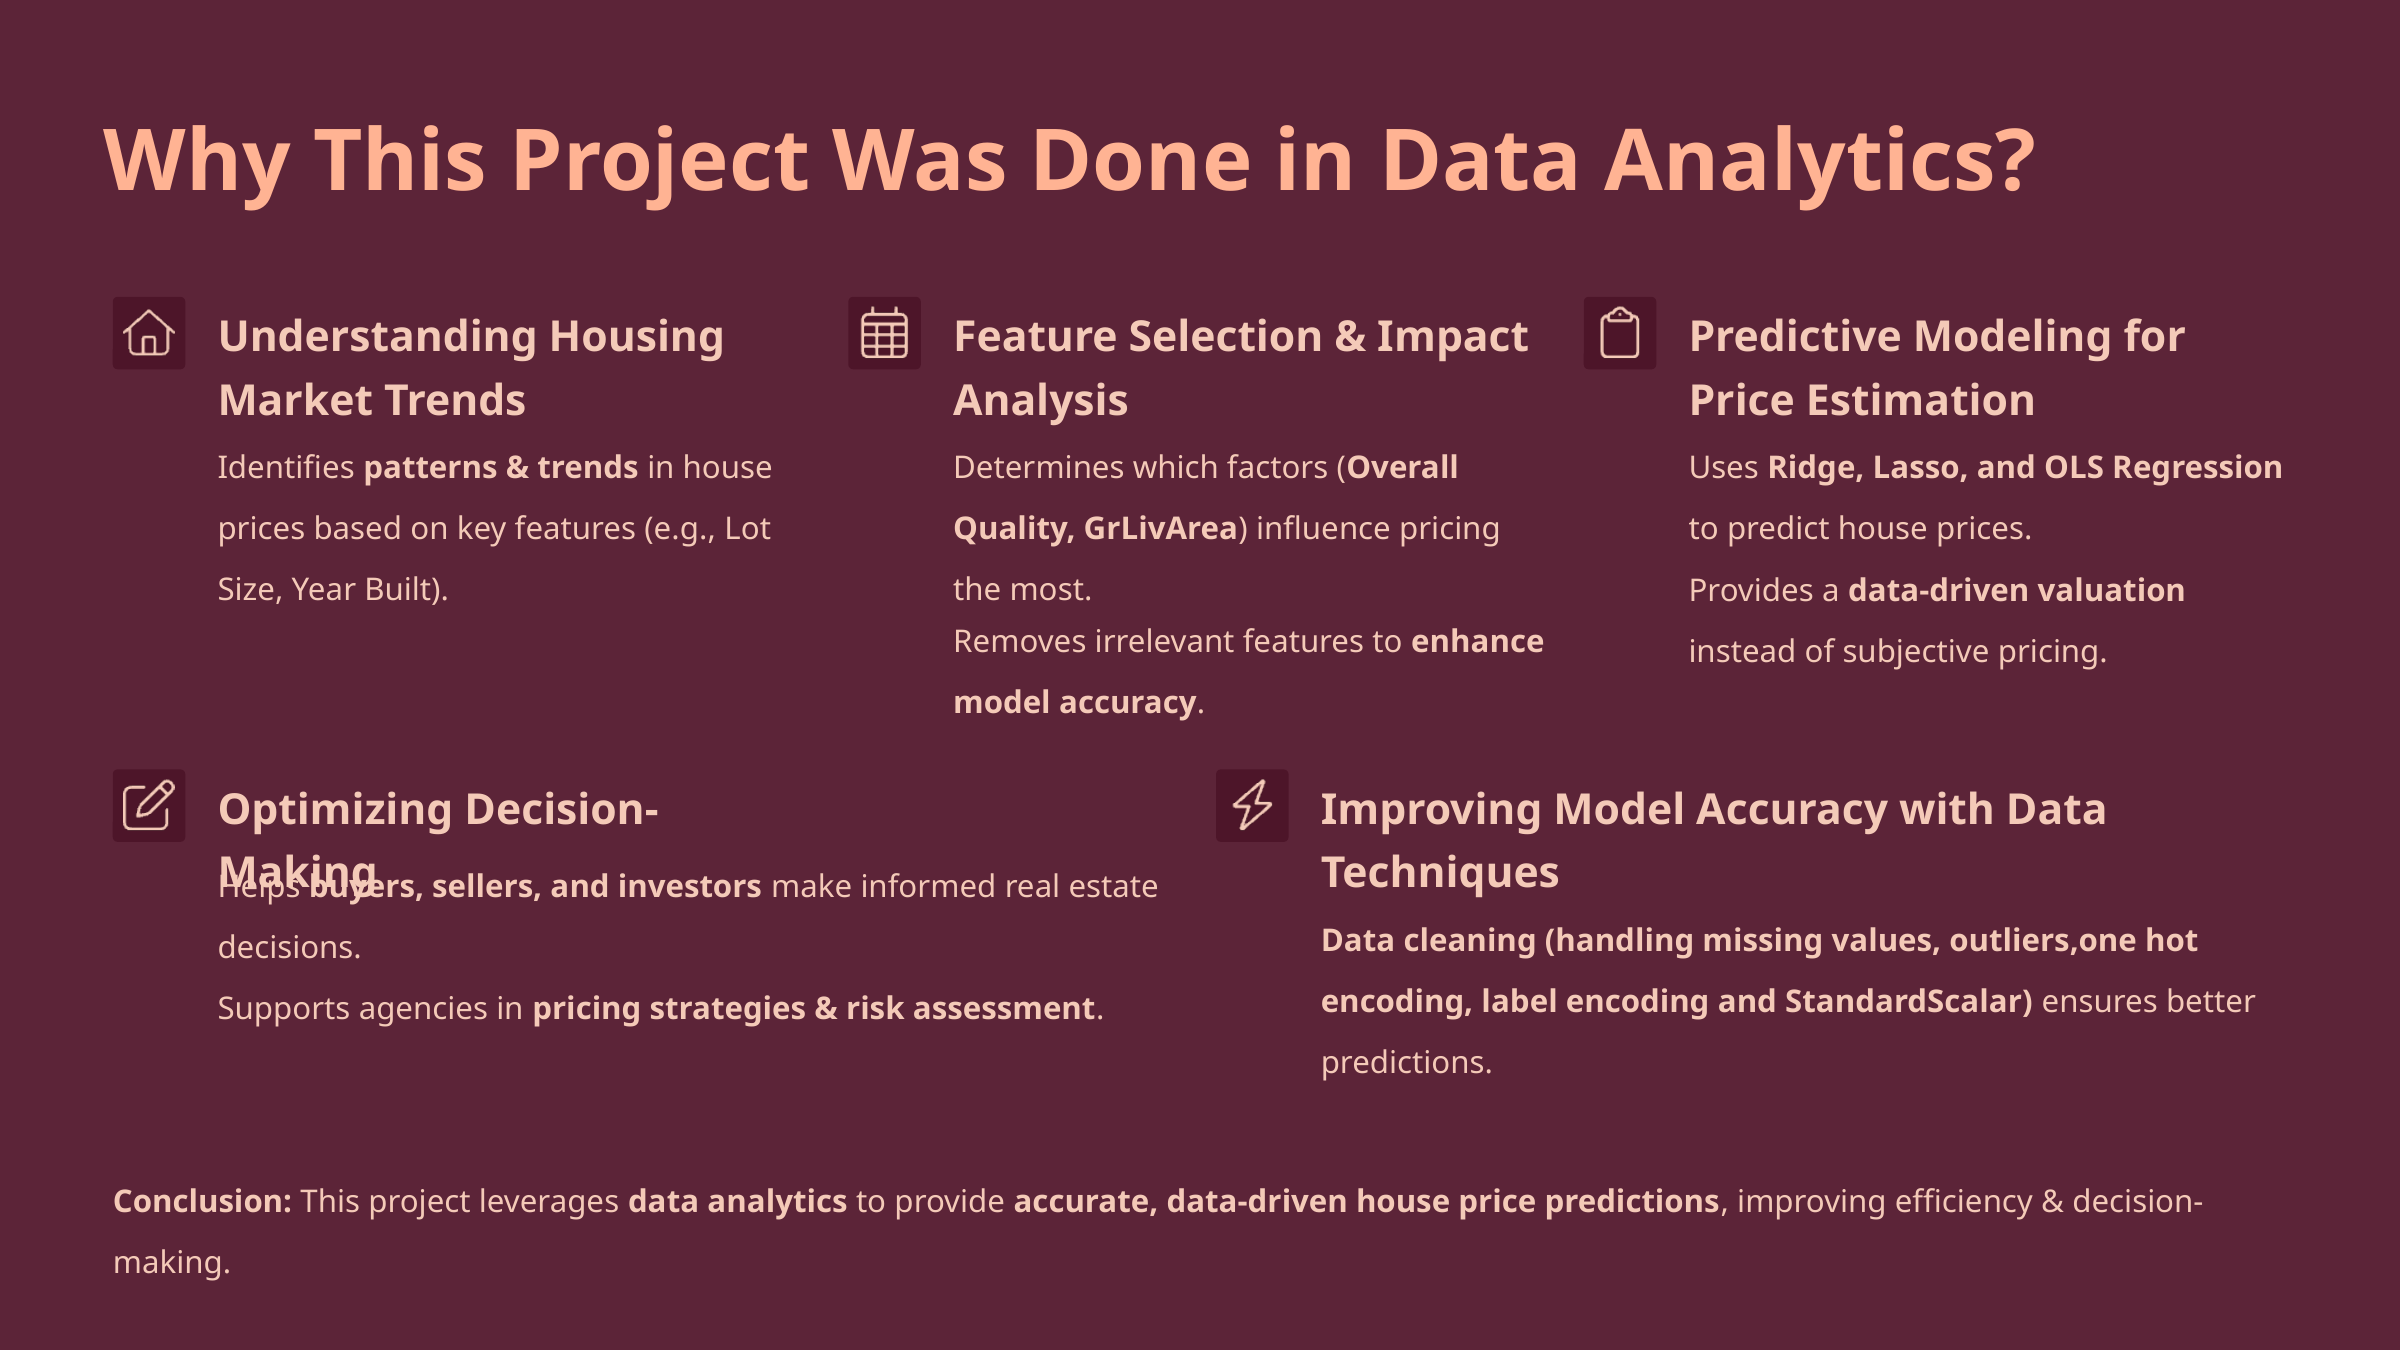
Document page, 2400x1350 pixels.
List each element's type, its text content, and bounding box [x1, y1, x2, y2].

picture [858, 300, 911, 366]
text_box Improving Model Accuracy with Data Techniques [1320, 769, 2288, 877]
picture [123, 773, 176, 839]
text_box Uses Ridge, Lasso, and OLS Regression to predict house prices. [1688, 423, 2288, 527]
text_box Data cleaning (handling missing values, outliers,one hot encoding, label encoding and StandardScalar) ensures better predictions. [1320, 896, 2288, 1000]
text_box Determines which factors (Overall Quality, GrLivArea) influence pricing the most. [953, 423, 1552, 579]
text_box Predictive Modeling for Price Estimation [1688, 296, 2288, 405]
text_box Identifies patterns & trends in house prices based on key features (e.g., Lot Size, Year Built). [217, 423, 817, 579]
picture [123, 300, 176, 366]
text_box [1320, 1018, 2288, 1122]
text_box Why This Project Was Done in Data Analytics? [103, 79, 2337, 187]
text_box Provides a data-driven valuation instead of subjective pricing. [1688, 546, 2288, 650]
text_box [1216, 769, 1289, 842]
text_box Optimizing Decision-Making [217, 769, 816, 824]
text_box [112, 296, 186, 370]
text_box Understanding Housing Market Trends [217, 296, 817, 405]
picture [1226, 773, 1279, 839]
text_box [112, 769, 186, 842]
text_box [848, 296, 921, 370]
text_box Helps buyers, sellers, and investors make informed real estate decisions. [217, 842, 1184, 946]
text_box [1583, 296, 1657, 370]
text_box Supports agencies in pricing strategies & risk assessment. [217, 964, 1184, 1069]
text_box Feature Selection & Impact Analysis [953, 296, 1552, 405]
text_box Removes irrelevant features to enhance model accuracy. [953, 597, 1552, 701]
text_box Conclusion: This project leverages data analytics to provide accurate, data-driven house price predictions, improving efficiency & decision-making. [112, 1158, 2288, 1262]
picture [1594, 300, 1647, 366]
